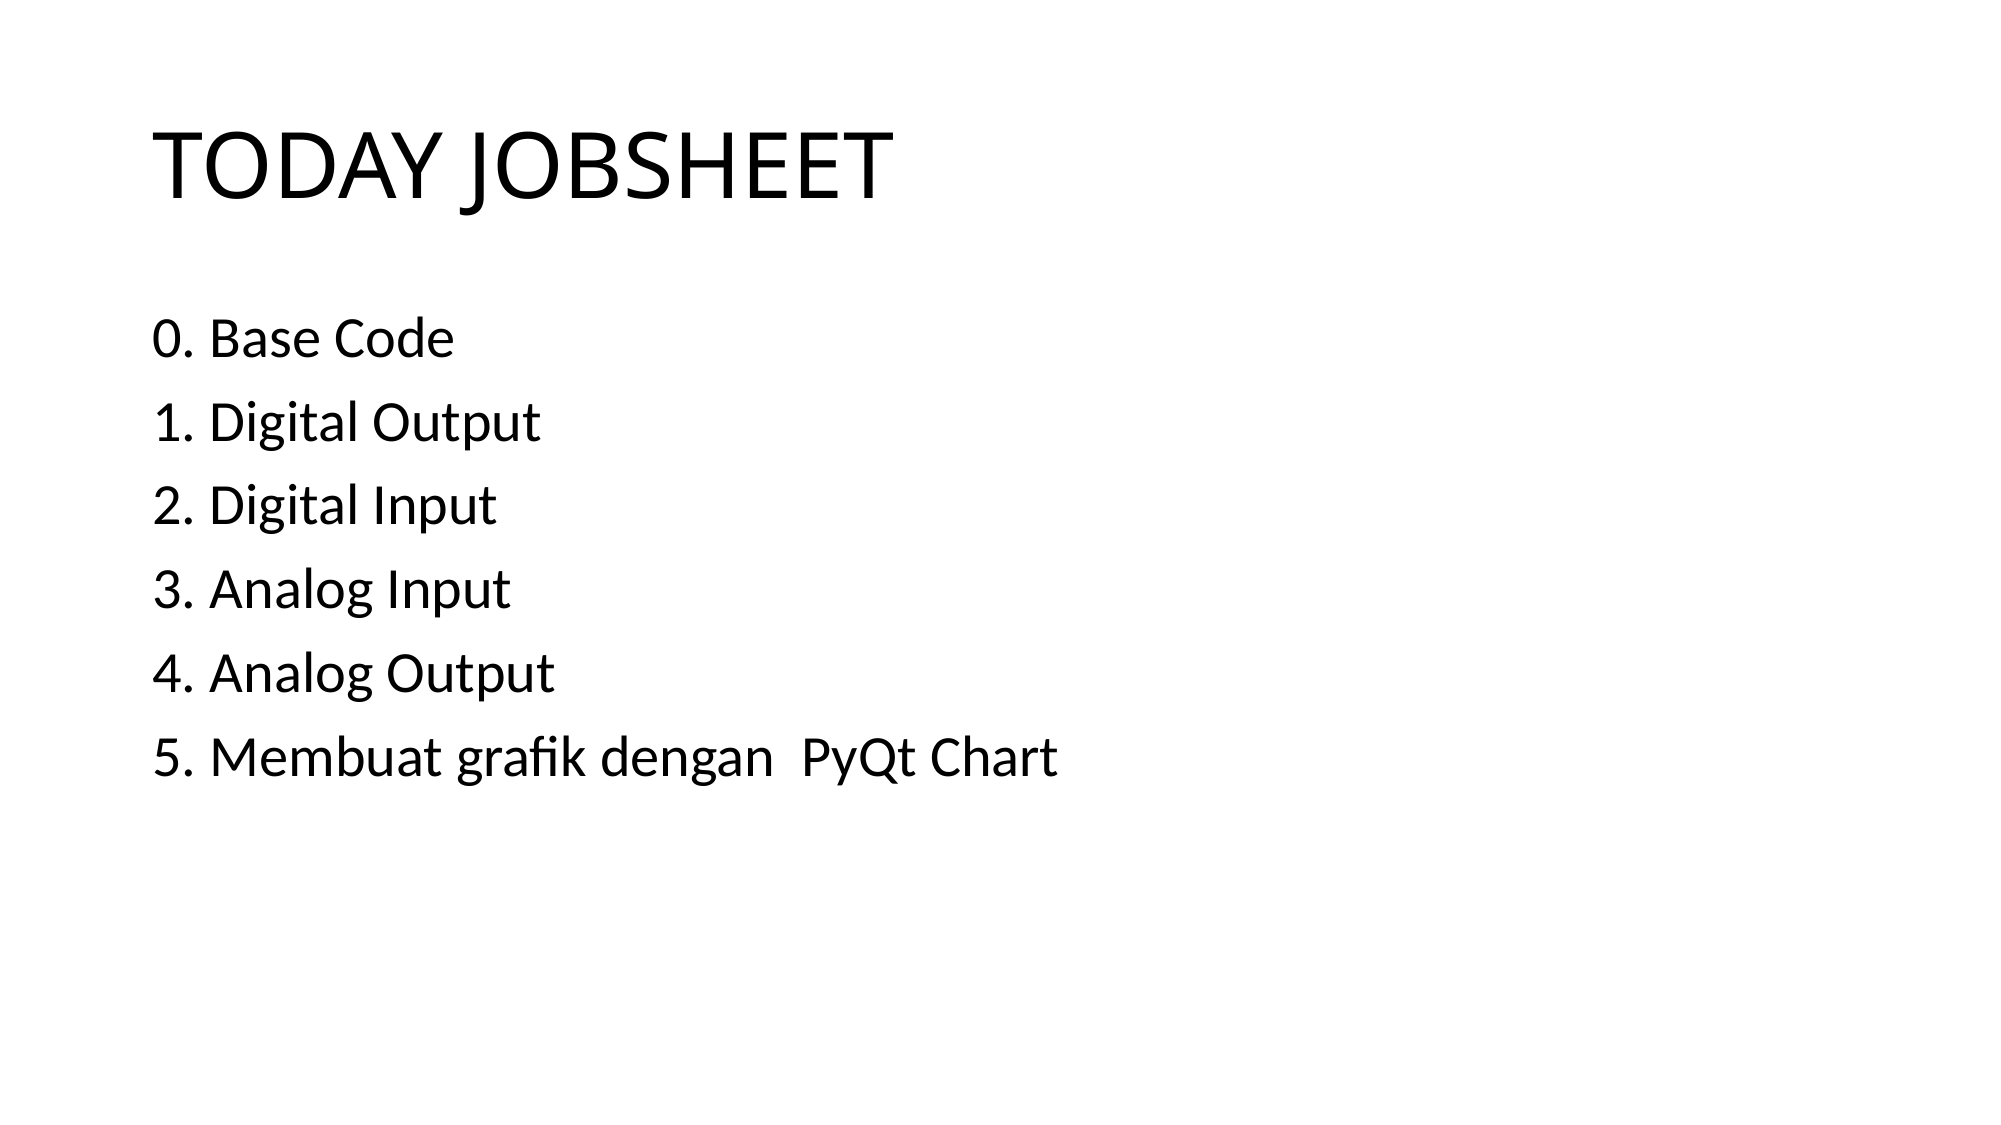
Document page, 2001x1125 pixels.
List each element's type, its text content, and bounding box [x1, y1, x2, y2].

list 0. Base Code 1. Digital Output 2. Digital Input 3. Analog Input 4. Analog Output 5. Membuat grafik dengan PyQt Chart [137, 299, 1092, 1014]
title TODAY JOBSHEET [137, 59, 1863, 278]
